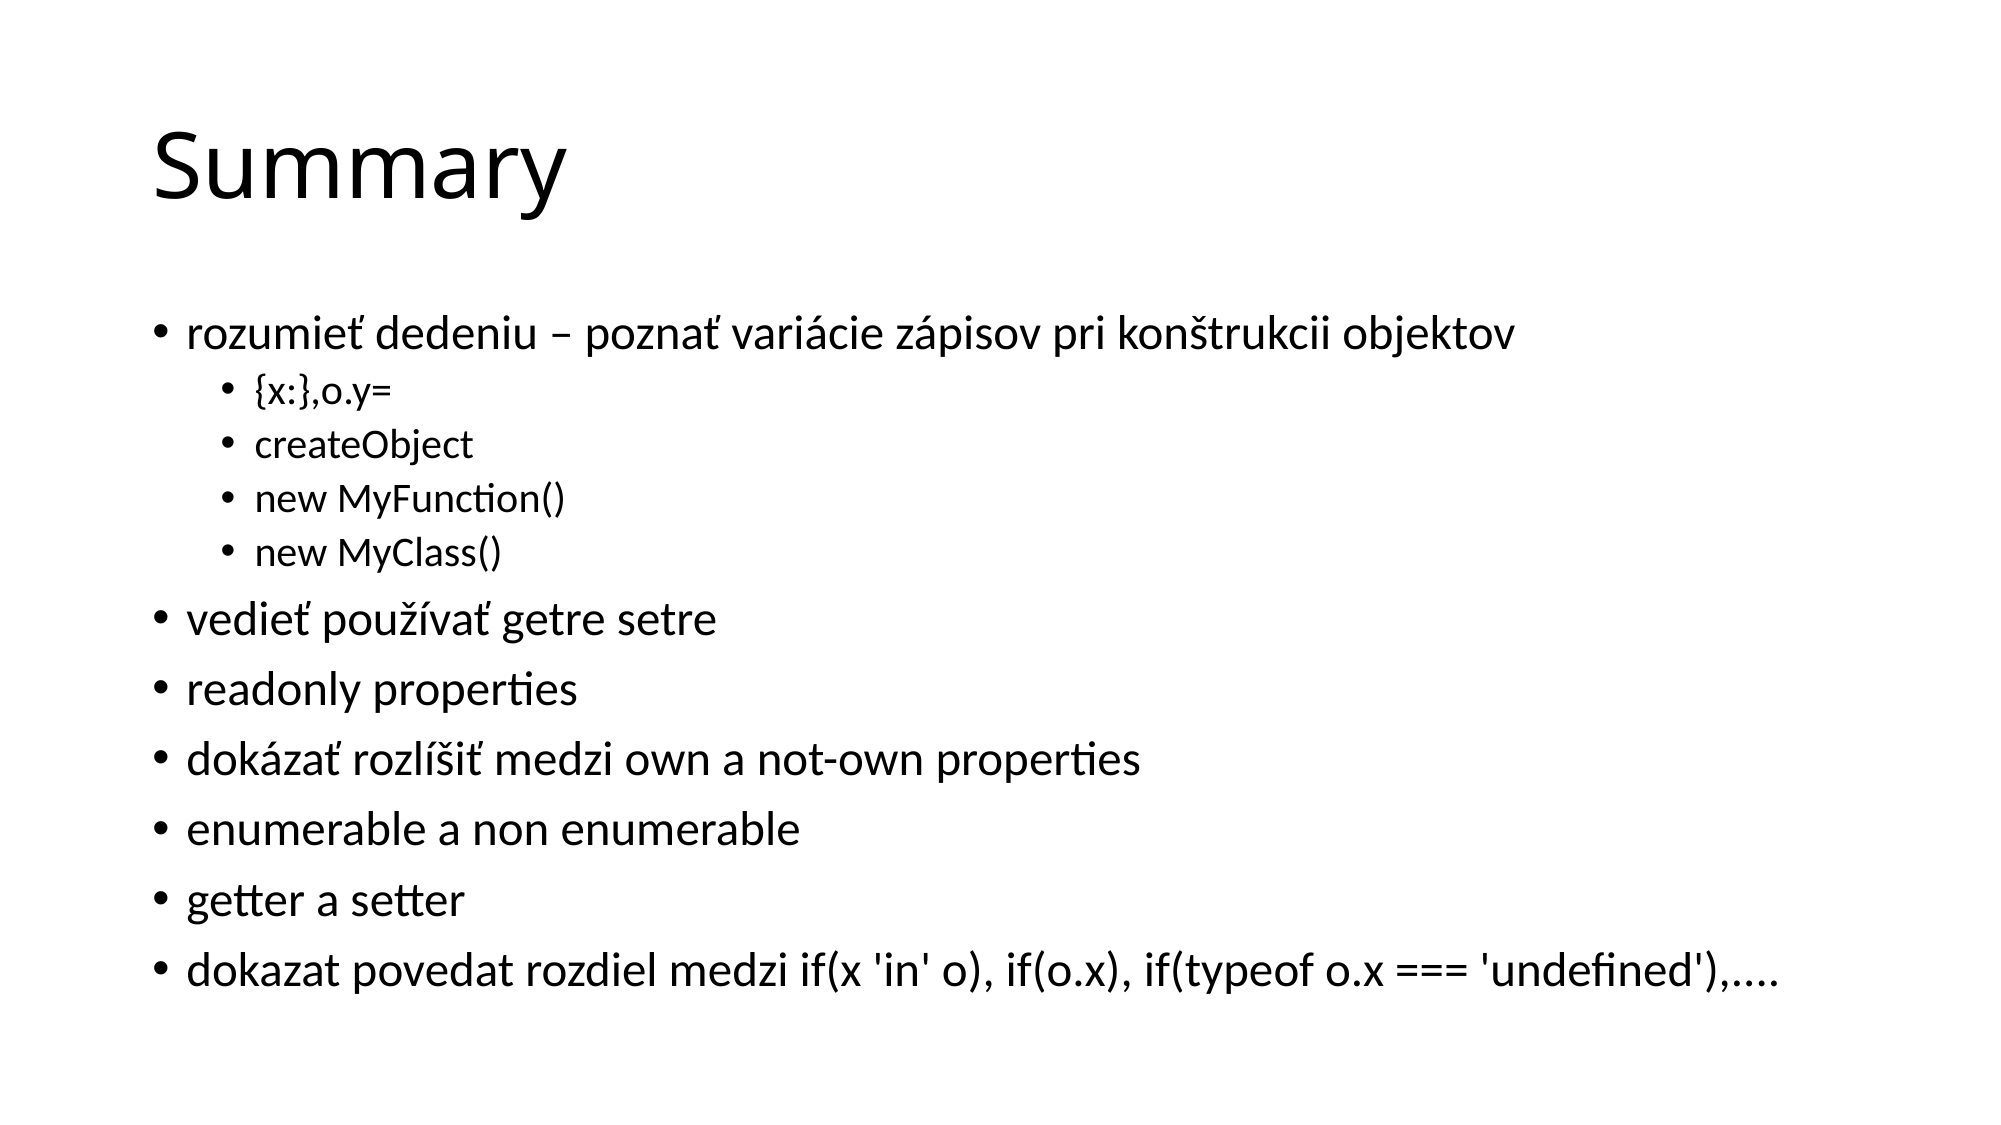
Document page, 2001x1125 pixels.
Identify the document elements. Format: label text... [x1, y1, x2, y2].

list rozumieť dedeniu – poznať variácie zápisov pri konštrukcii objektov {x:},o.y= createObject new MyFunction() new MyClass() vedieť používať getre setre readonly properties dokázať rozlíšiť medzi own a not-own properties enumerable a non enumerable getter a setter dokazat povedat rozdiel medzi if(x 'in' o), if(o.x), if(typeof o.x === 'undefined'),.... [137, 299, 1863, 1014]
title Summary [137, 59, 1863, 278]
